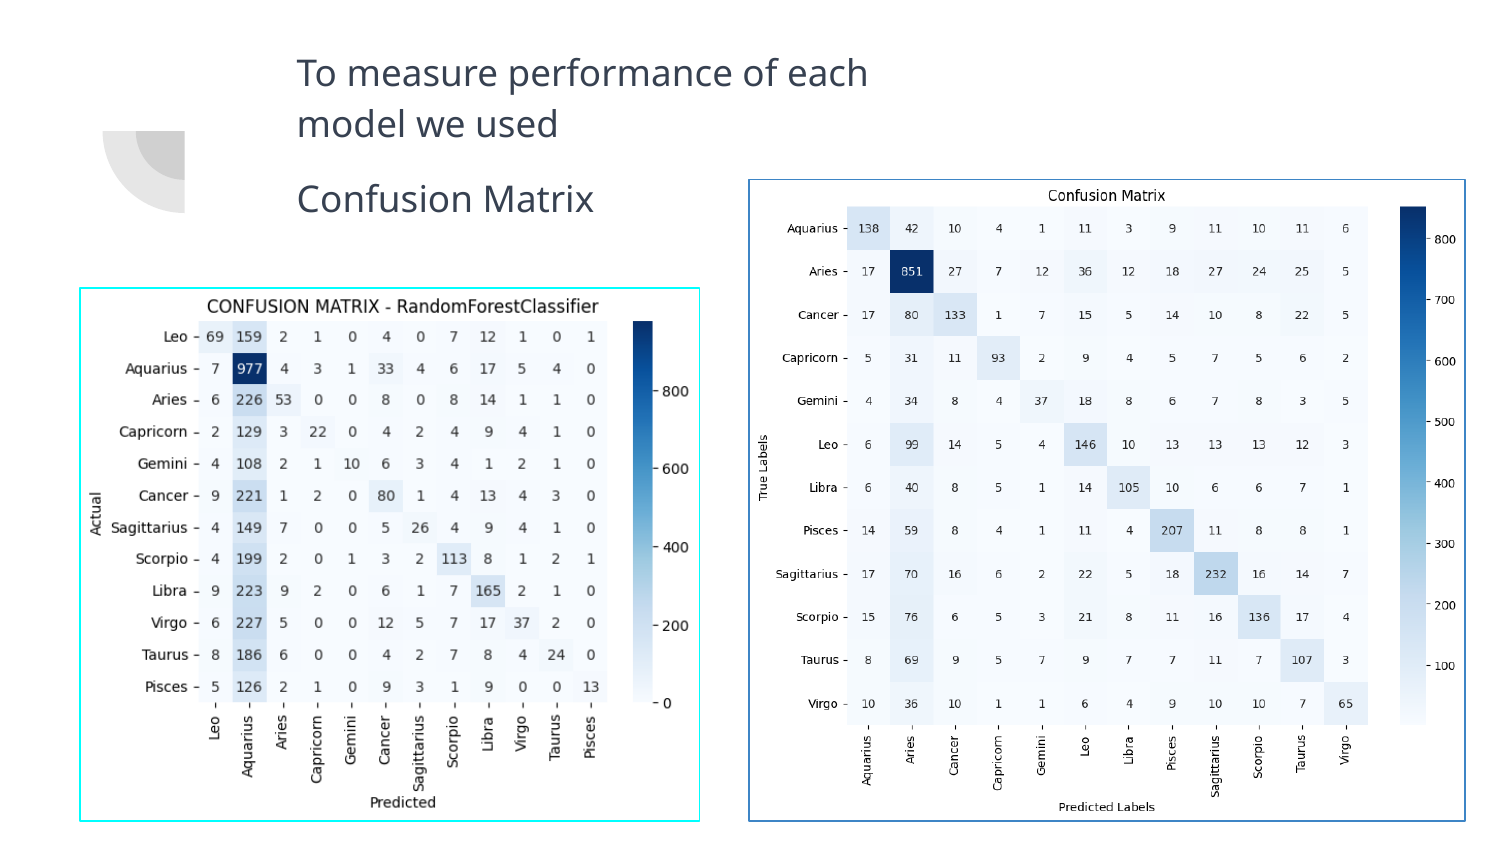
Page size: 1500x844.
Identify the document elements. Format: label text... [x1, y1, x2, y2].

picture [749, 180, 1465, 821]
title To measure performance of each model we used Confusion Matrix [217, 28, 957, 236]
picture [80, 288, 700, 821]
